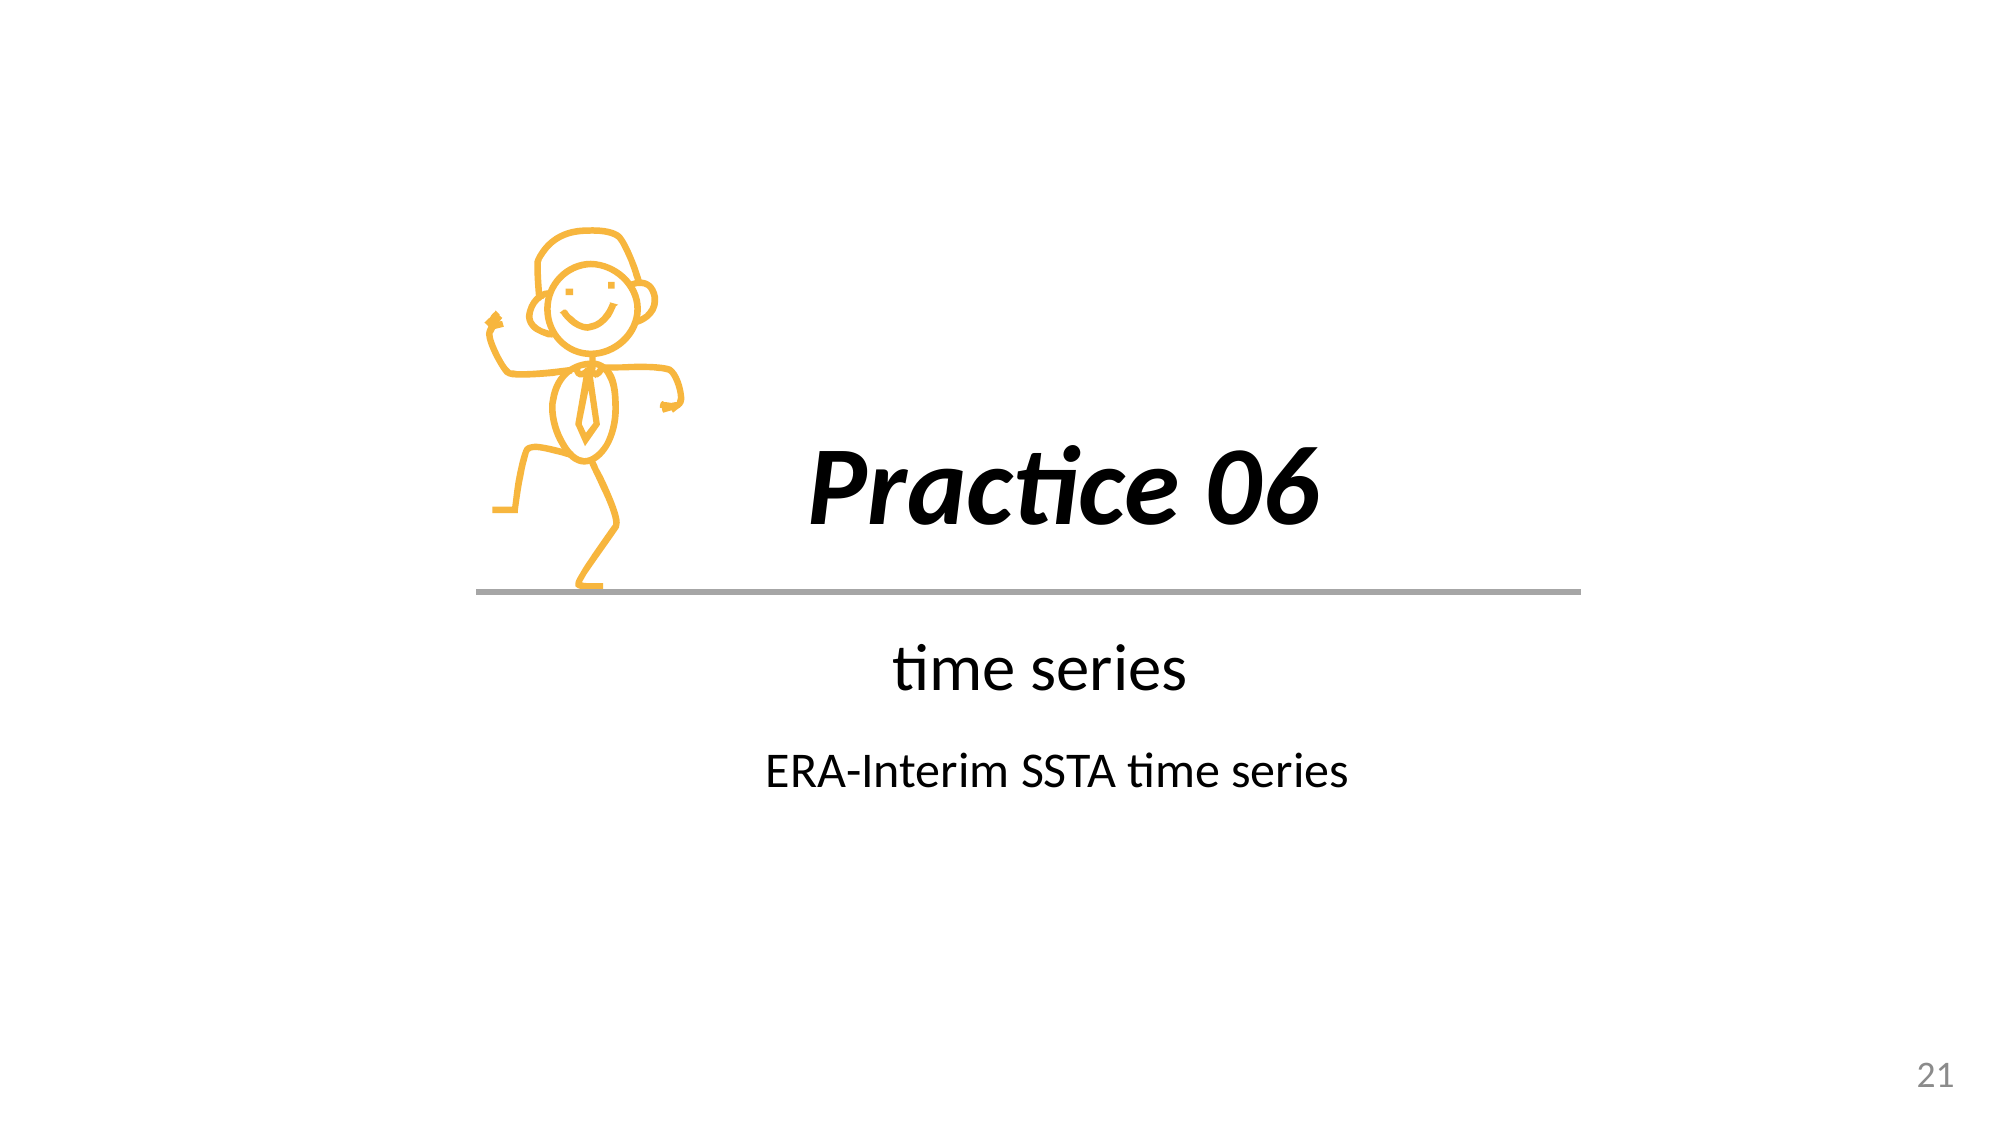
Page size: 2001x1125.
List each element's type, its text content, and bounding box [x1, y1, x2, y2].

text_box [484, 227, 685, 590]
text_box Practice 06 [793, 404, 1334, 555]
text_box ERA-Interim SSTA time series [751, 729, 1376, 805]
slide_number 21 [1519, 1042, 1970, 1103]
text_box time series [753, 622, 1304, 706]
